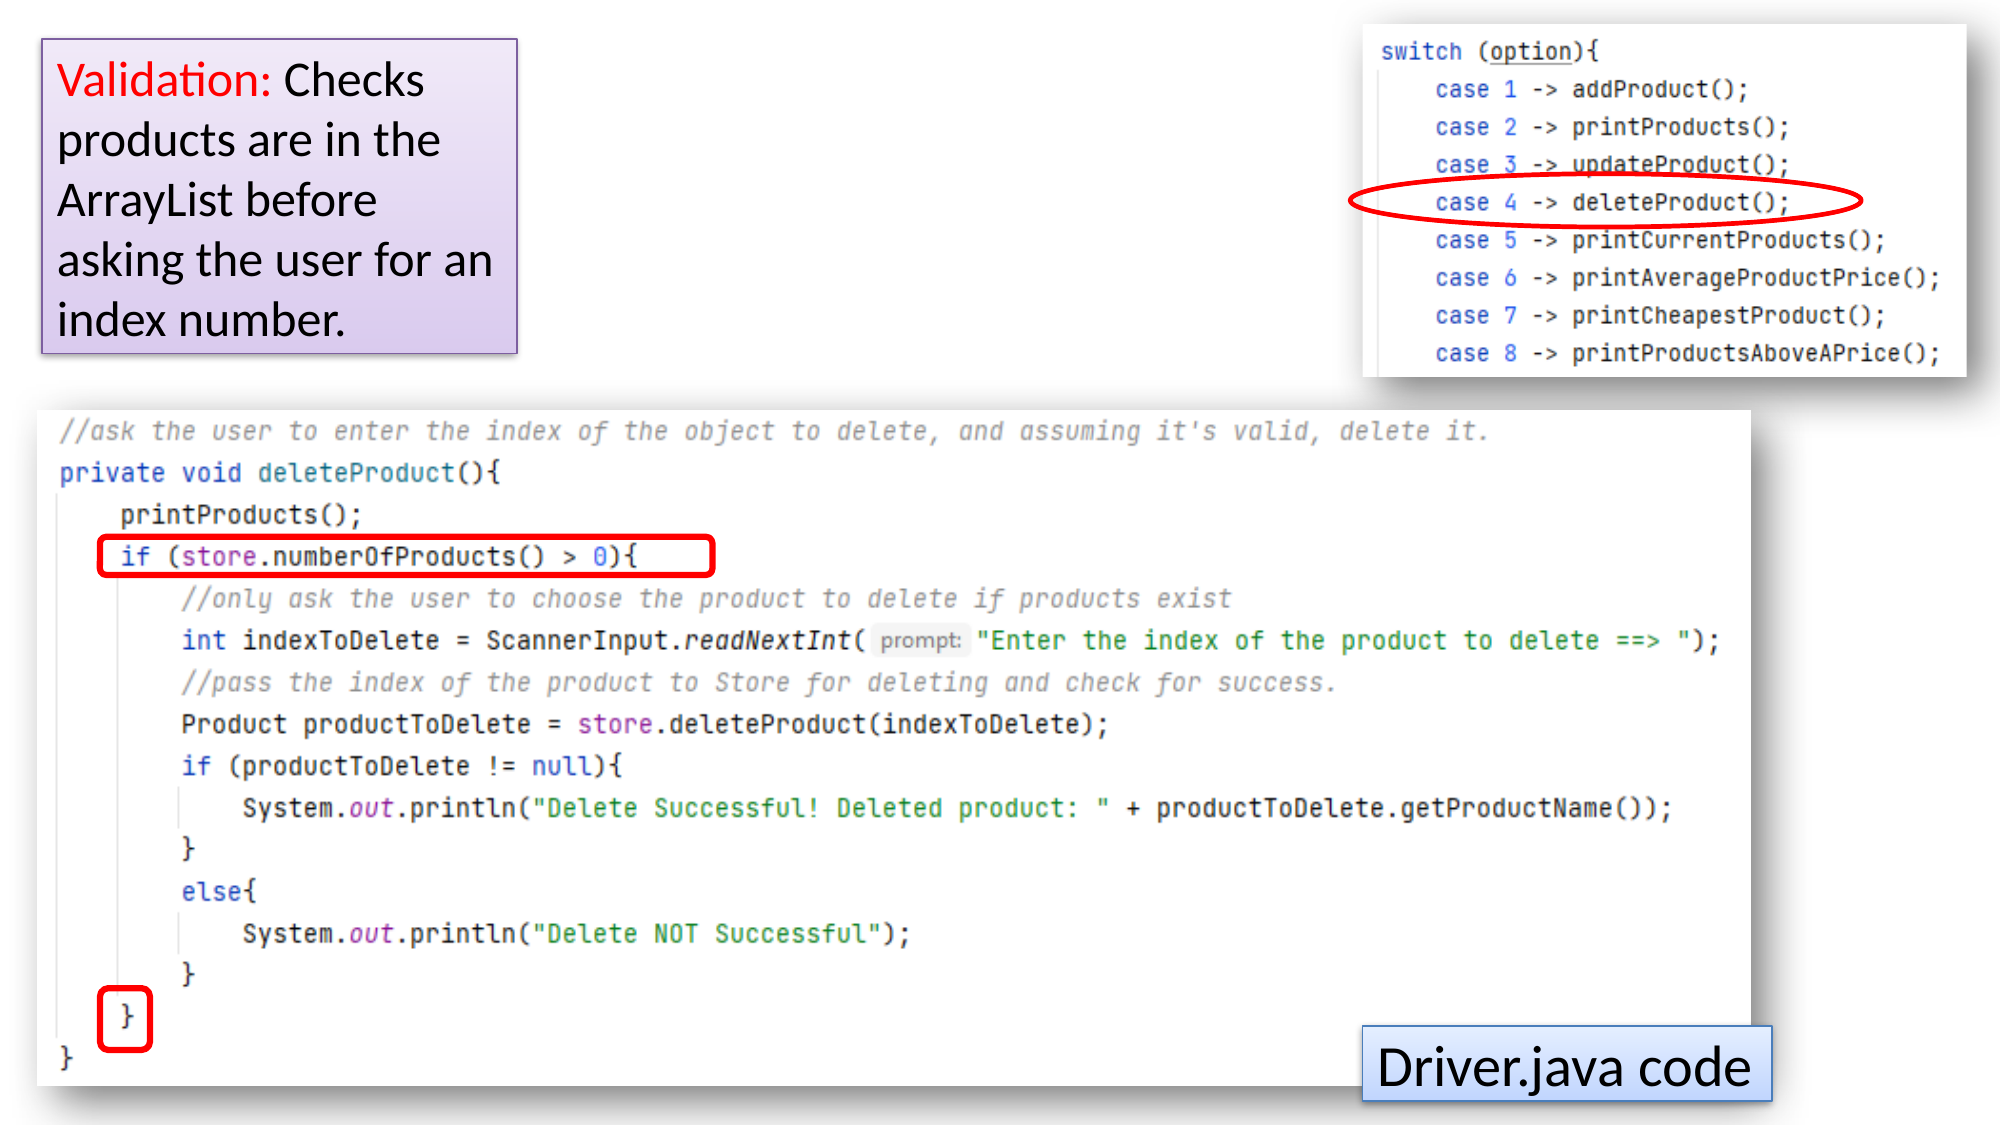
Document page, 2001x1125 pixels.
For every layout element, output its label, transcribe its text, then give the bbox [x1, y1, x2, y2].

picture [1362, 23, 1967, 378]
text_box [1347, 191, 1357, 209]
text_box Validation: Checks products are in the ArrayList before asking the user for an index number. [41, 38, 518, 354]
picture [37, 409, 1752, 1087]
title Driver.java code [1362, 1025, 1773, 1102]
